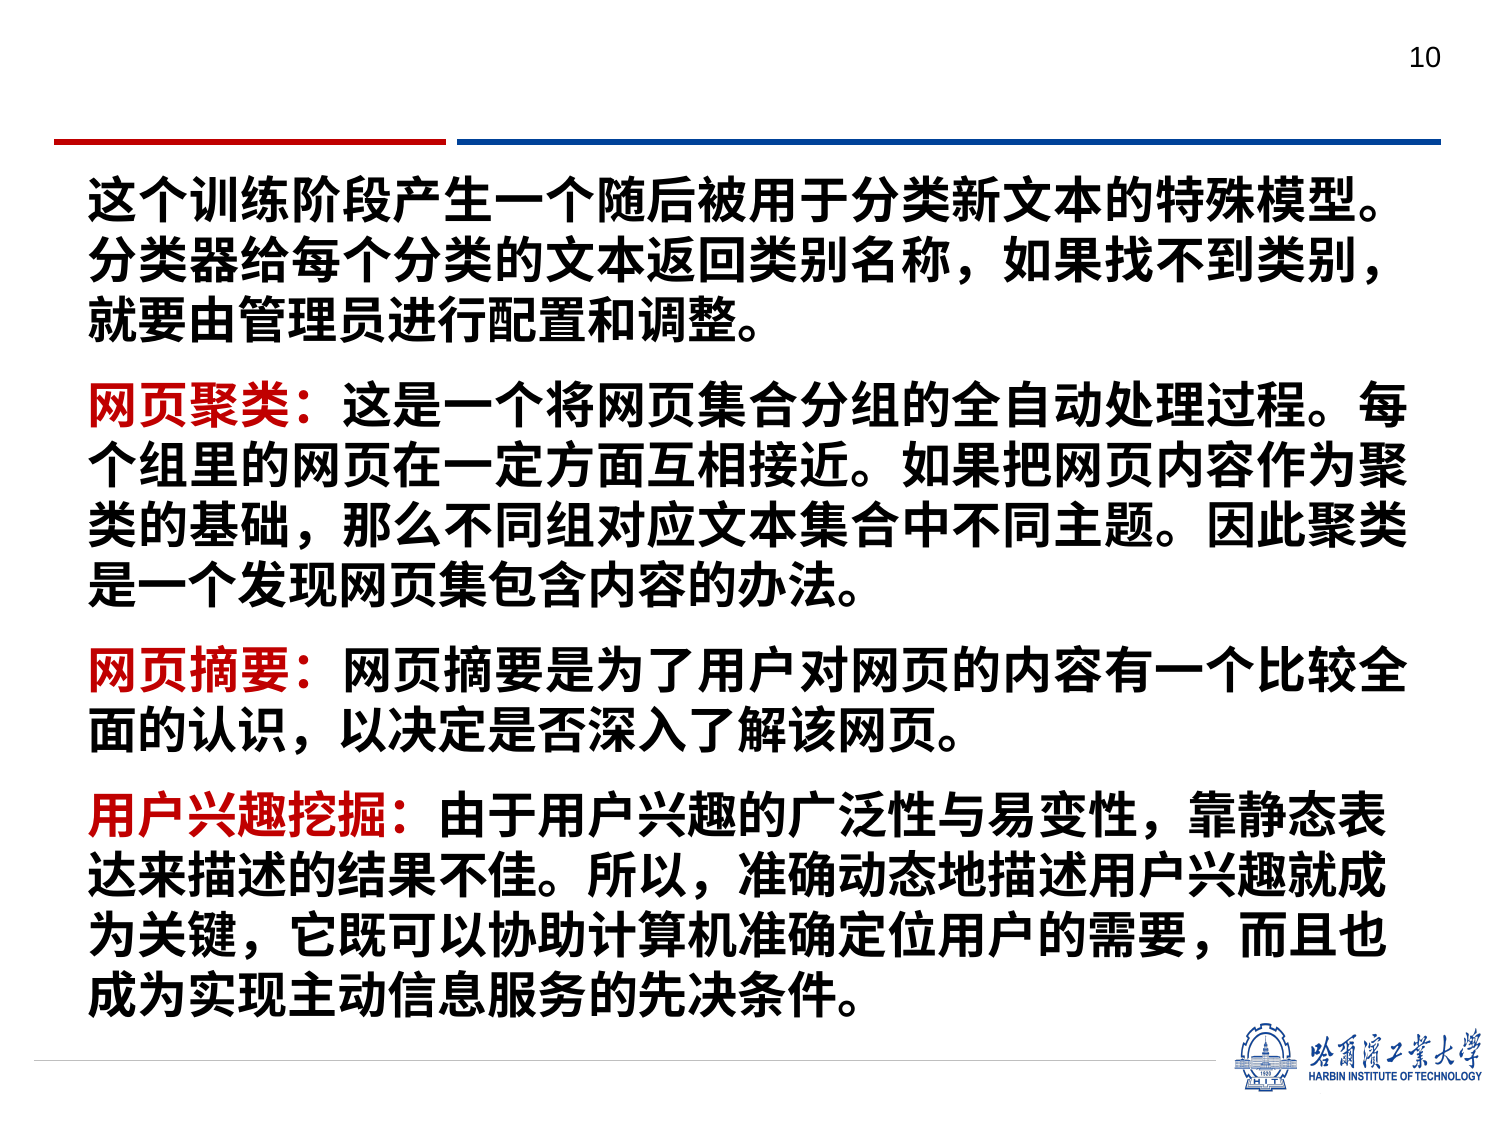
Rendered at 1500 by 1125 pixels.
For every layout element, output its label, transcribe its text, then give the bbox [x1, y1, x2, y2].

text_box [1364, 31, 1457, 110]
text_box [37, 137, 1375, 198]
text_box 这个训练阶段产生一个随后被用于分类新文本的特殊模型。分类器给每个分类的文本返回类别名称，如果找不到类别，就要由管理员进行配置和调整。 网页聚类：这是一个将网页集合分组的全自动处理过程。每个组里的网页在一定方面互相接近。如果把网页内容作为聚类的基础，那么不同组对应文本集合中不同主题。因此聚类是一个发现网页集包含内容的办法。 网页摘要：网页摘要是为了用户对网页的内容有一个比较全面的认识，以决定是否深入了解该网页。 用户兴趣挖掘：由于用户兴趣的广泛性与易变性，靠静态表达来描述的结果不佳。所以，准确动态地描述用户兴趣就成为关键，它既可以协助计算机准确定位用户的需要，而且也成为实现主动信息服务的先决条件。 [73, 161, 1424, 1031]
picture [1204, 1023, 1482, 1094]
